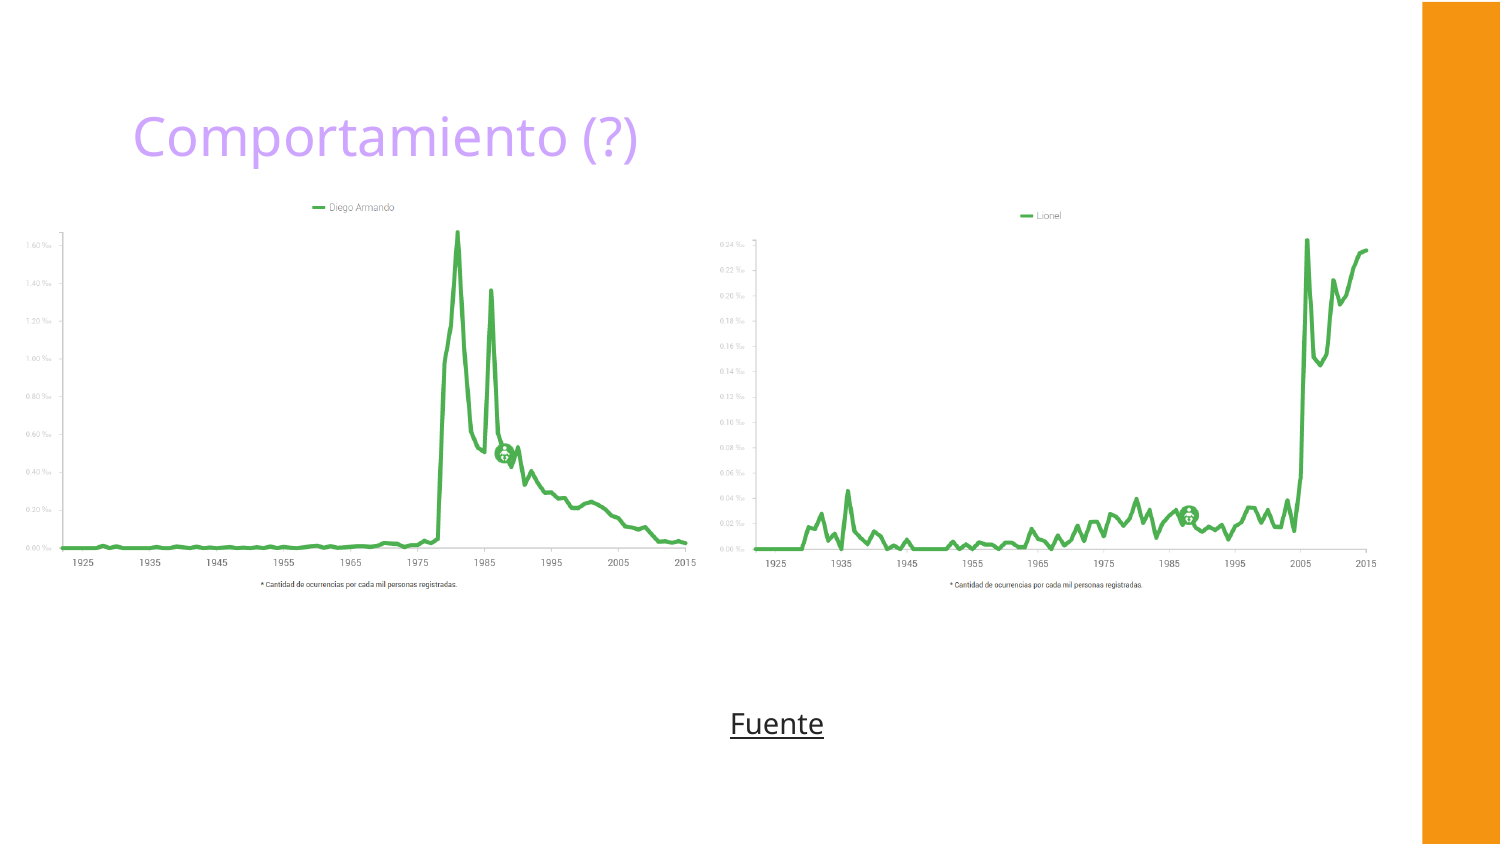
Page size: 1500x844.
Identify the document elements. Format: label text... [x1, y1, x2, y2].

title Comportamiento (?) [116, 87, 1064, 174]
picture [20, 198, 703, 595]
text_box [1422, 1, 1500, 844]
text_box Fuente [551, 690, 1003, 760]
picture [707, 203, 1391, 594]
